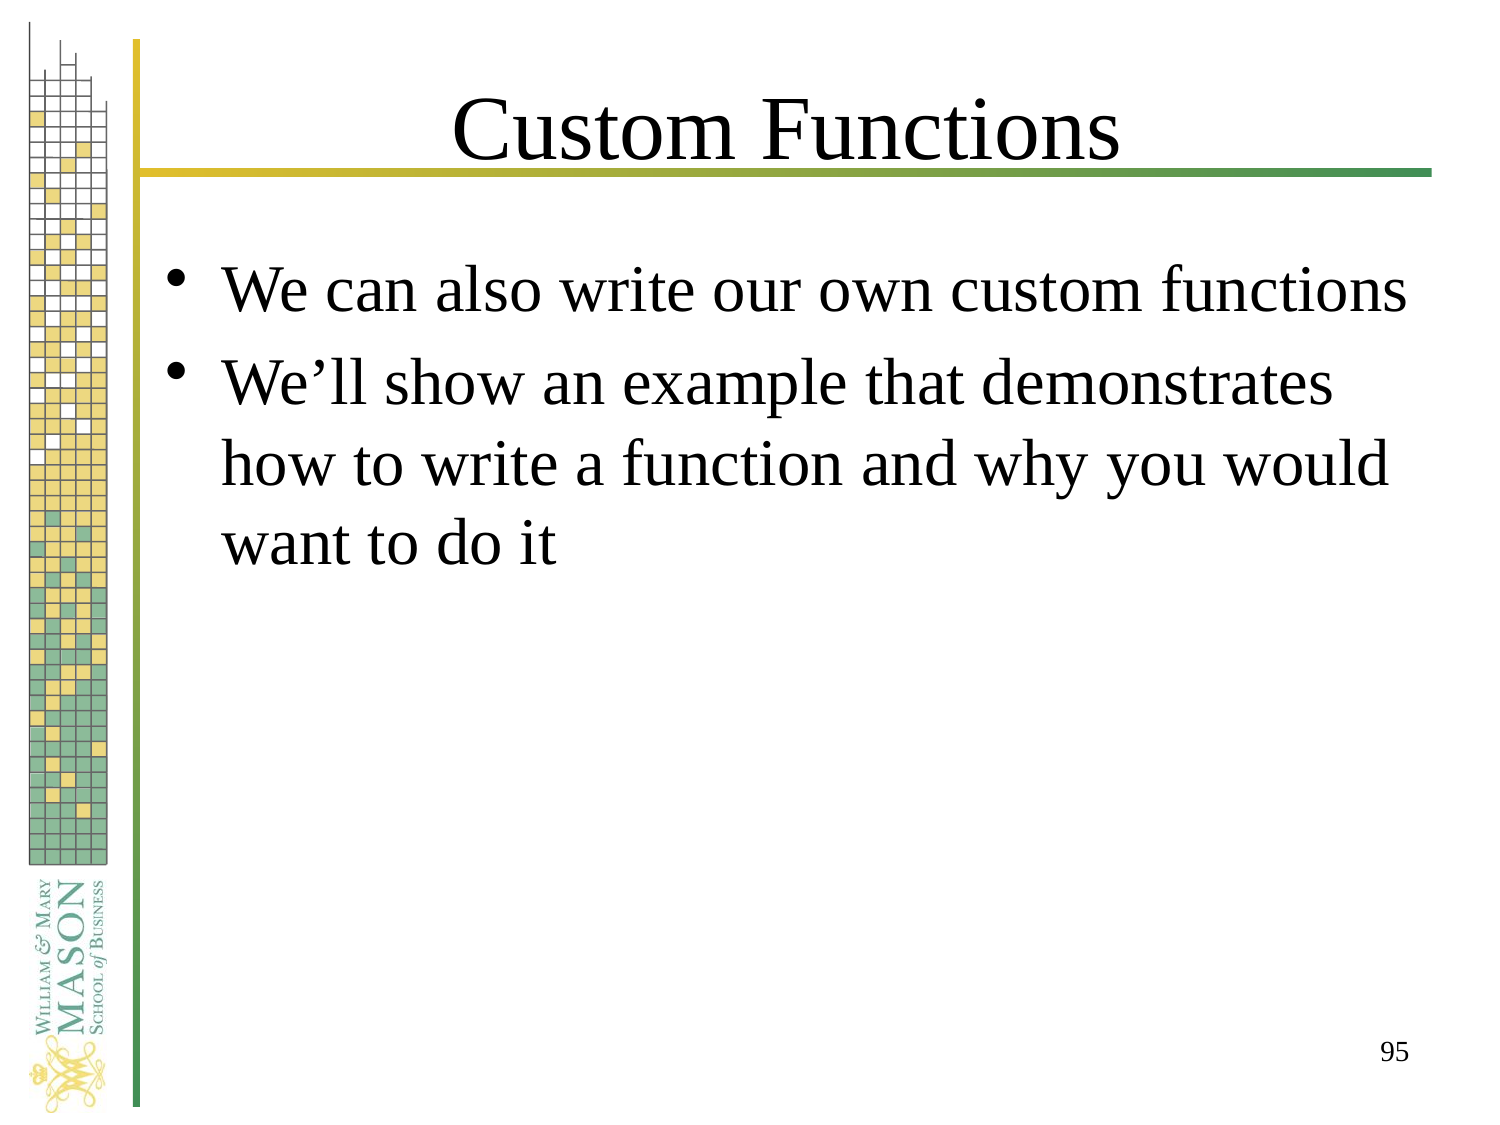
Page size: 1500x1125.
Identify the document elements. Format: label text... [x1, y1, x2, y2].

title Custom Functions [150, 45, 1425, 200]
table_cell Greater than [29, 879, 107, 1113]
list We can also write our own custom functions We’ll show an example that demonstrates how to write a function and why you would want to do it [150, 237, 1448, 1005]
slide_number 95 [1048, 1024, 1426, 1103]
